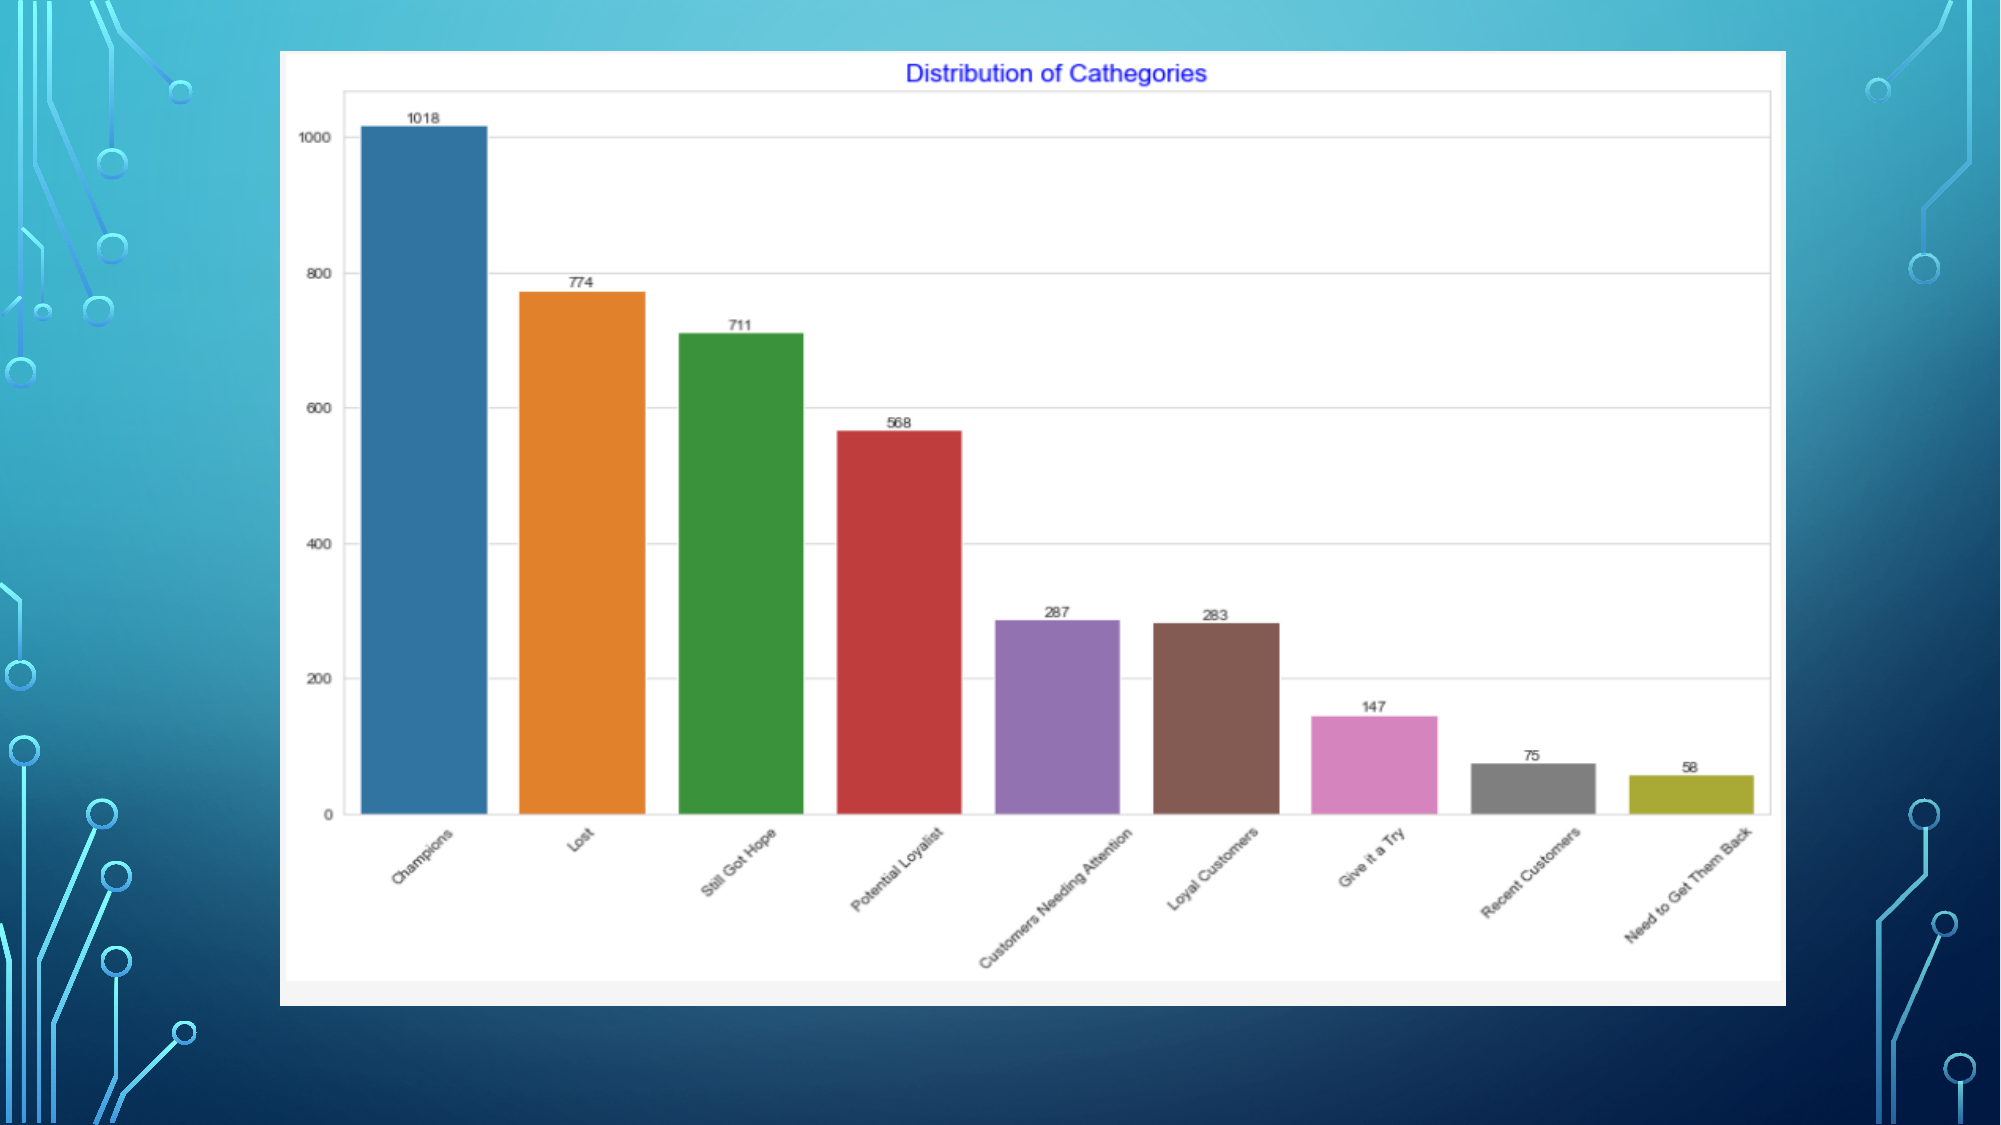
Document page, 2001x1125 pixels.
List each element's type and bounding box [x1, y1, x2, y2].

picture [280, 51, 1786, 1006]
